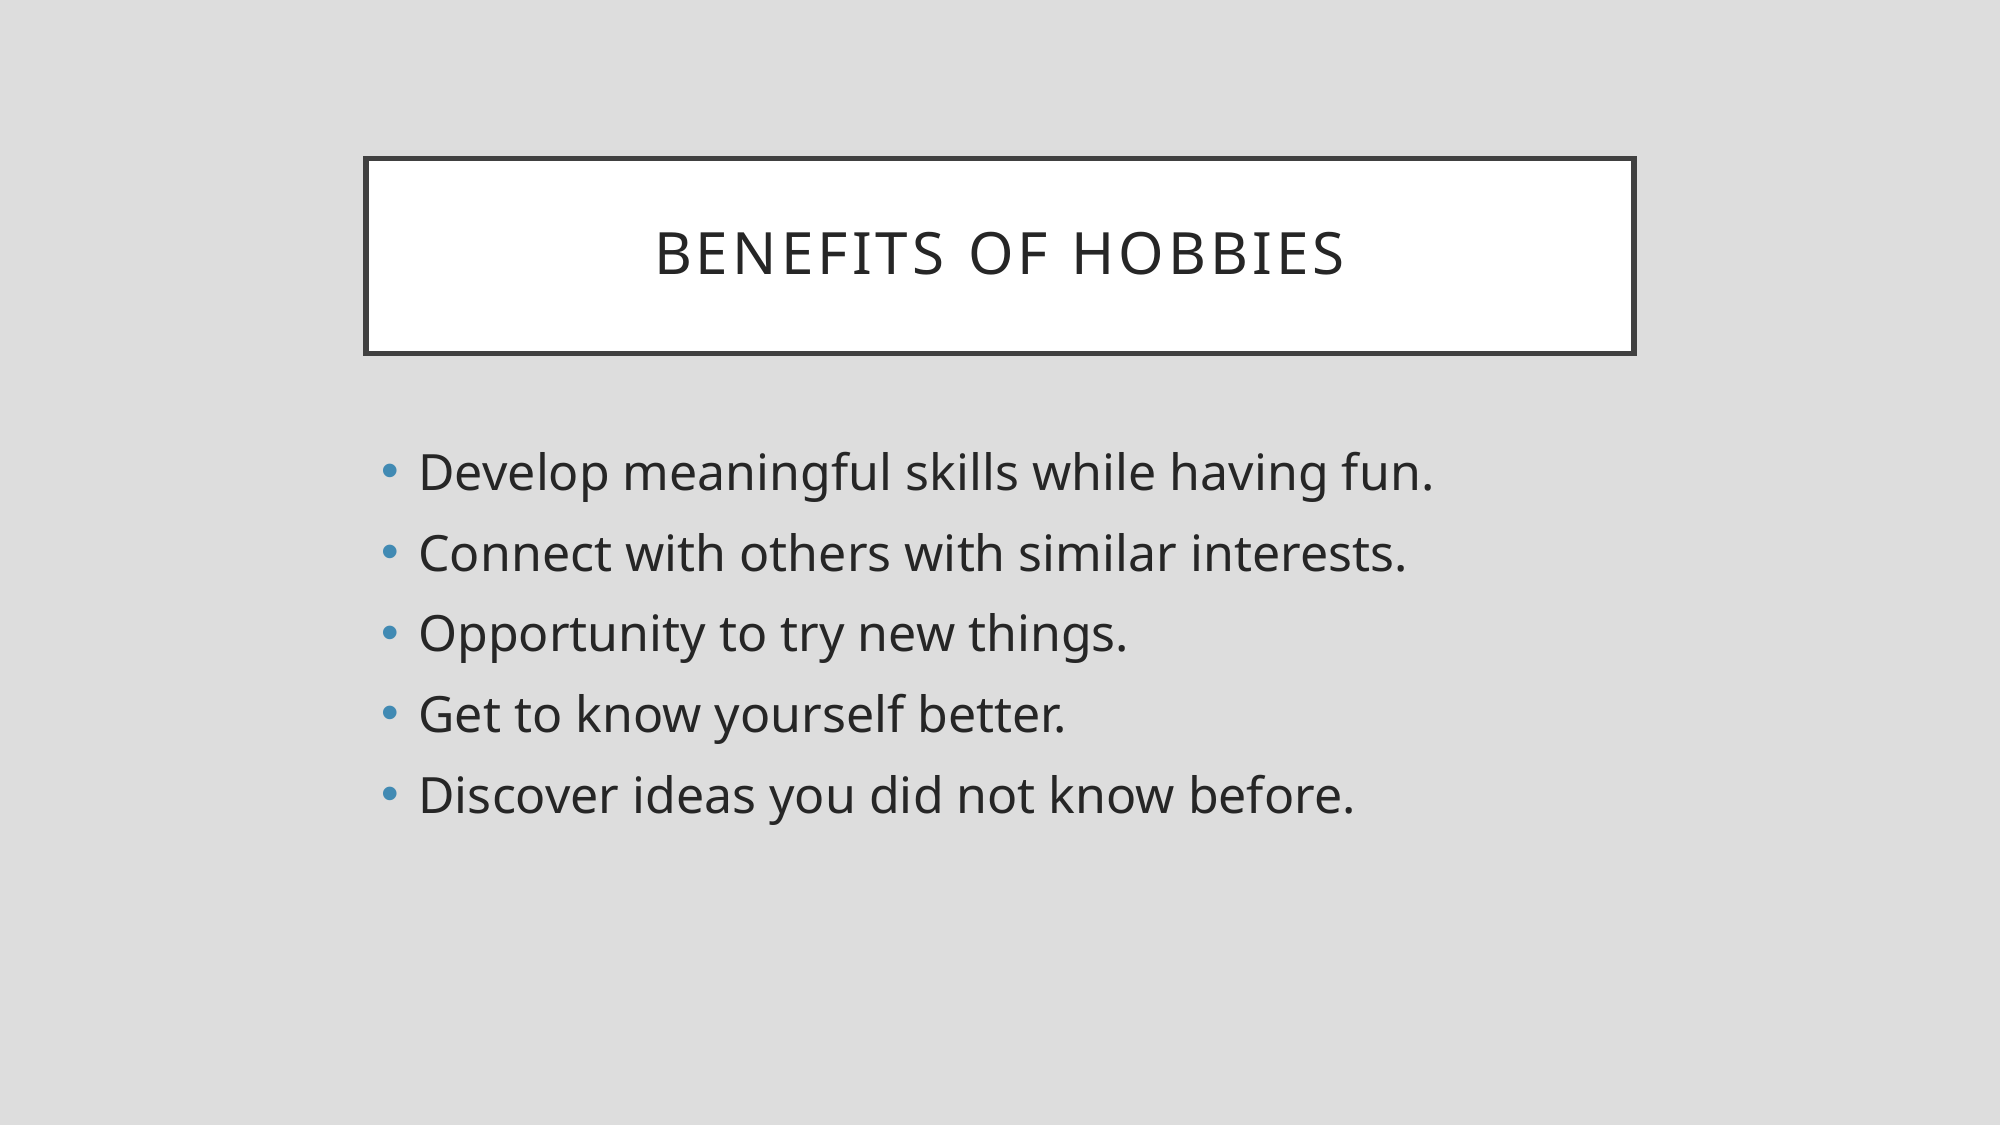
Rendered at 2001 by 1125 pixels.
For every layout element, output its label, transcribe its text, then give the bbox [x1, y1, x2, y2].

title Benefits of Hobbies [363, 156, 1637, 356]
list Develop meaningful skills while having fun. Connect with others with similar interests. Opportunity to try new things. Get to know yourself better. Discover ideas you did not know before. [366, 432, 1634, 942]
